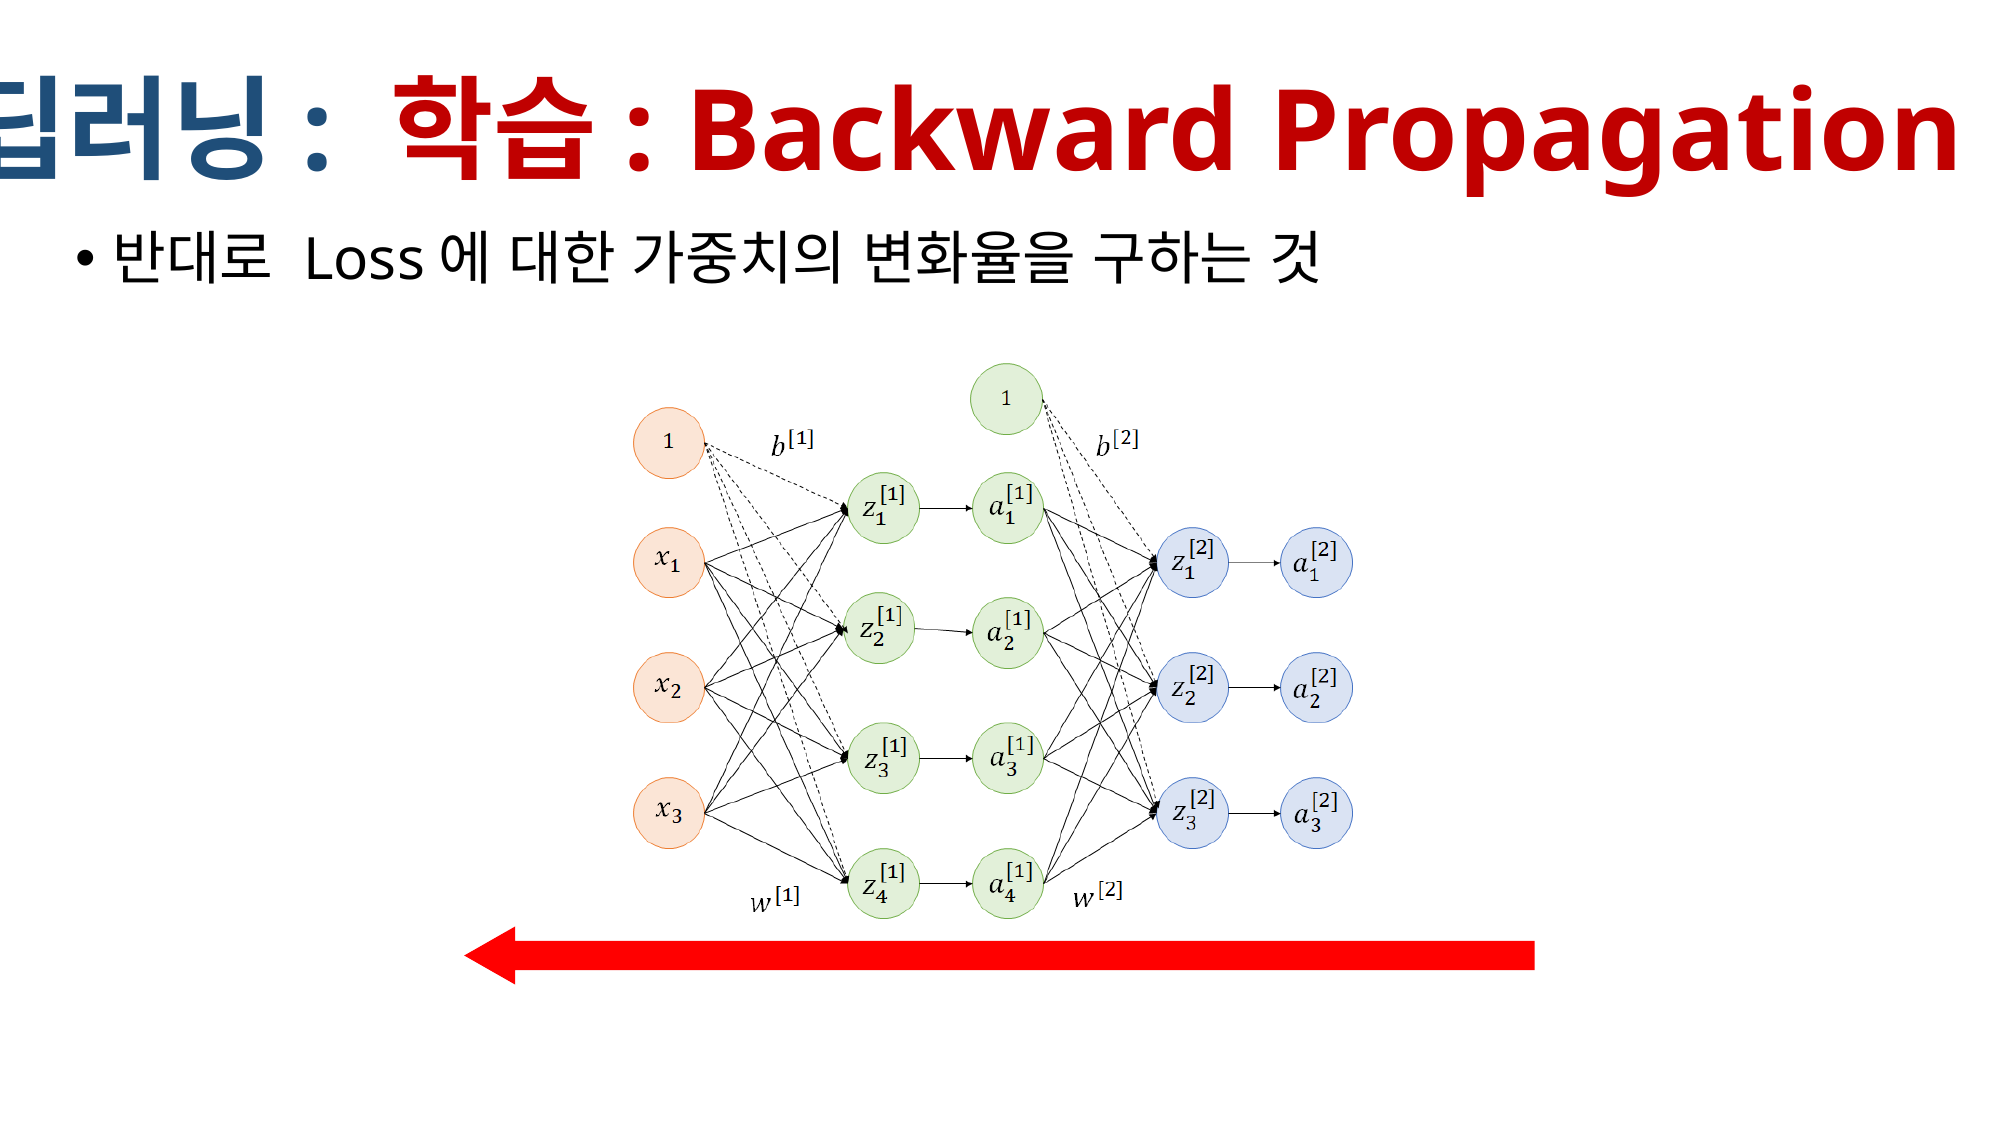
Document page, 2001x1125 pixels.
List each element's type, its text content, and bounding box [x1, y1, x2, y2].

list 반대로 Loss에 대한 가중치의 변화율을 구하는 것 [60, 221, 1888, 1021]
text_box 딥러닝: 학습: Backward Propagation [0, 50, 1979, 201]
picture [633, 363, 1355, 923]
